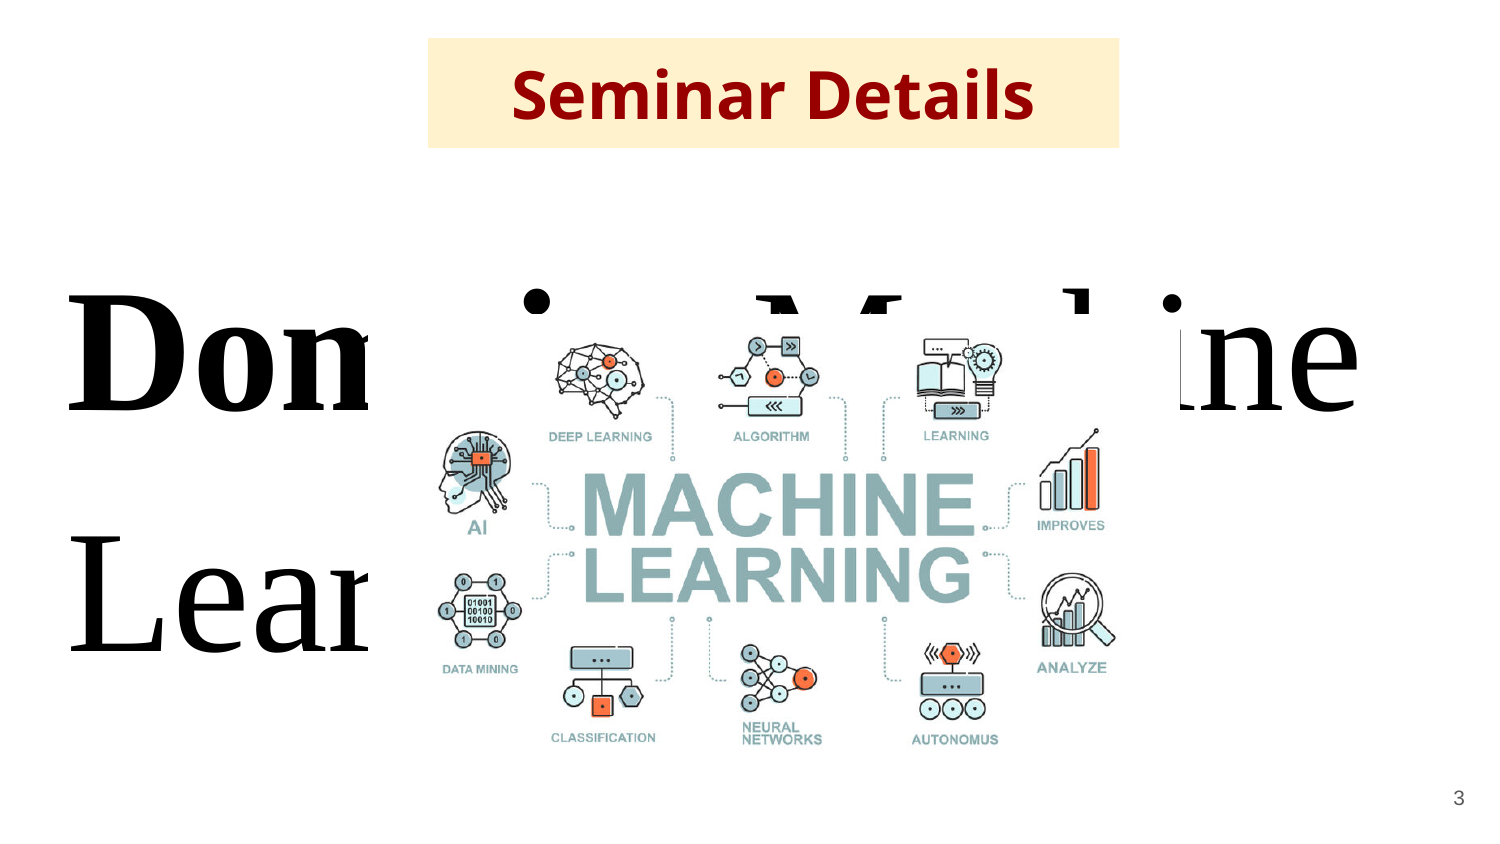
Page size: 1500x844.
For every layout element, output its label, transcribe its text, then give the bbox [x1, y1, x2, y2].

picture [367, 314, 1180, 812]
list Domain: Machine Learning [51, 189, 1449, 750]
text_box Seminar Details [428, 38, 1120, 148]
slide_number ‹#› [1389, 764, 1480, 830]
